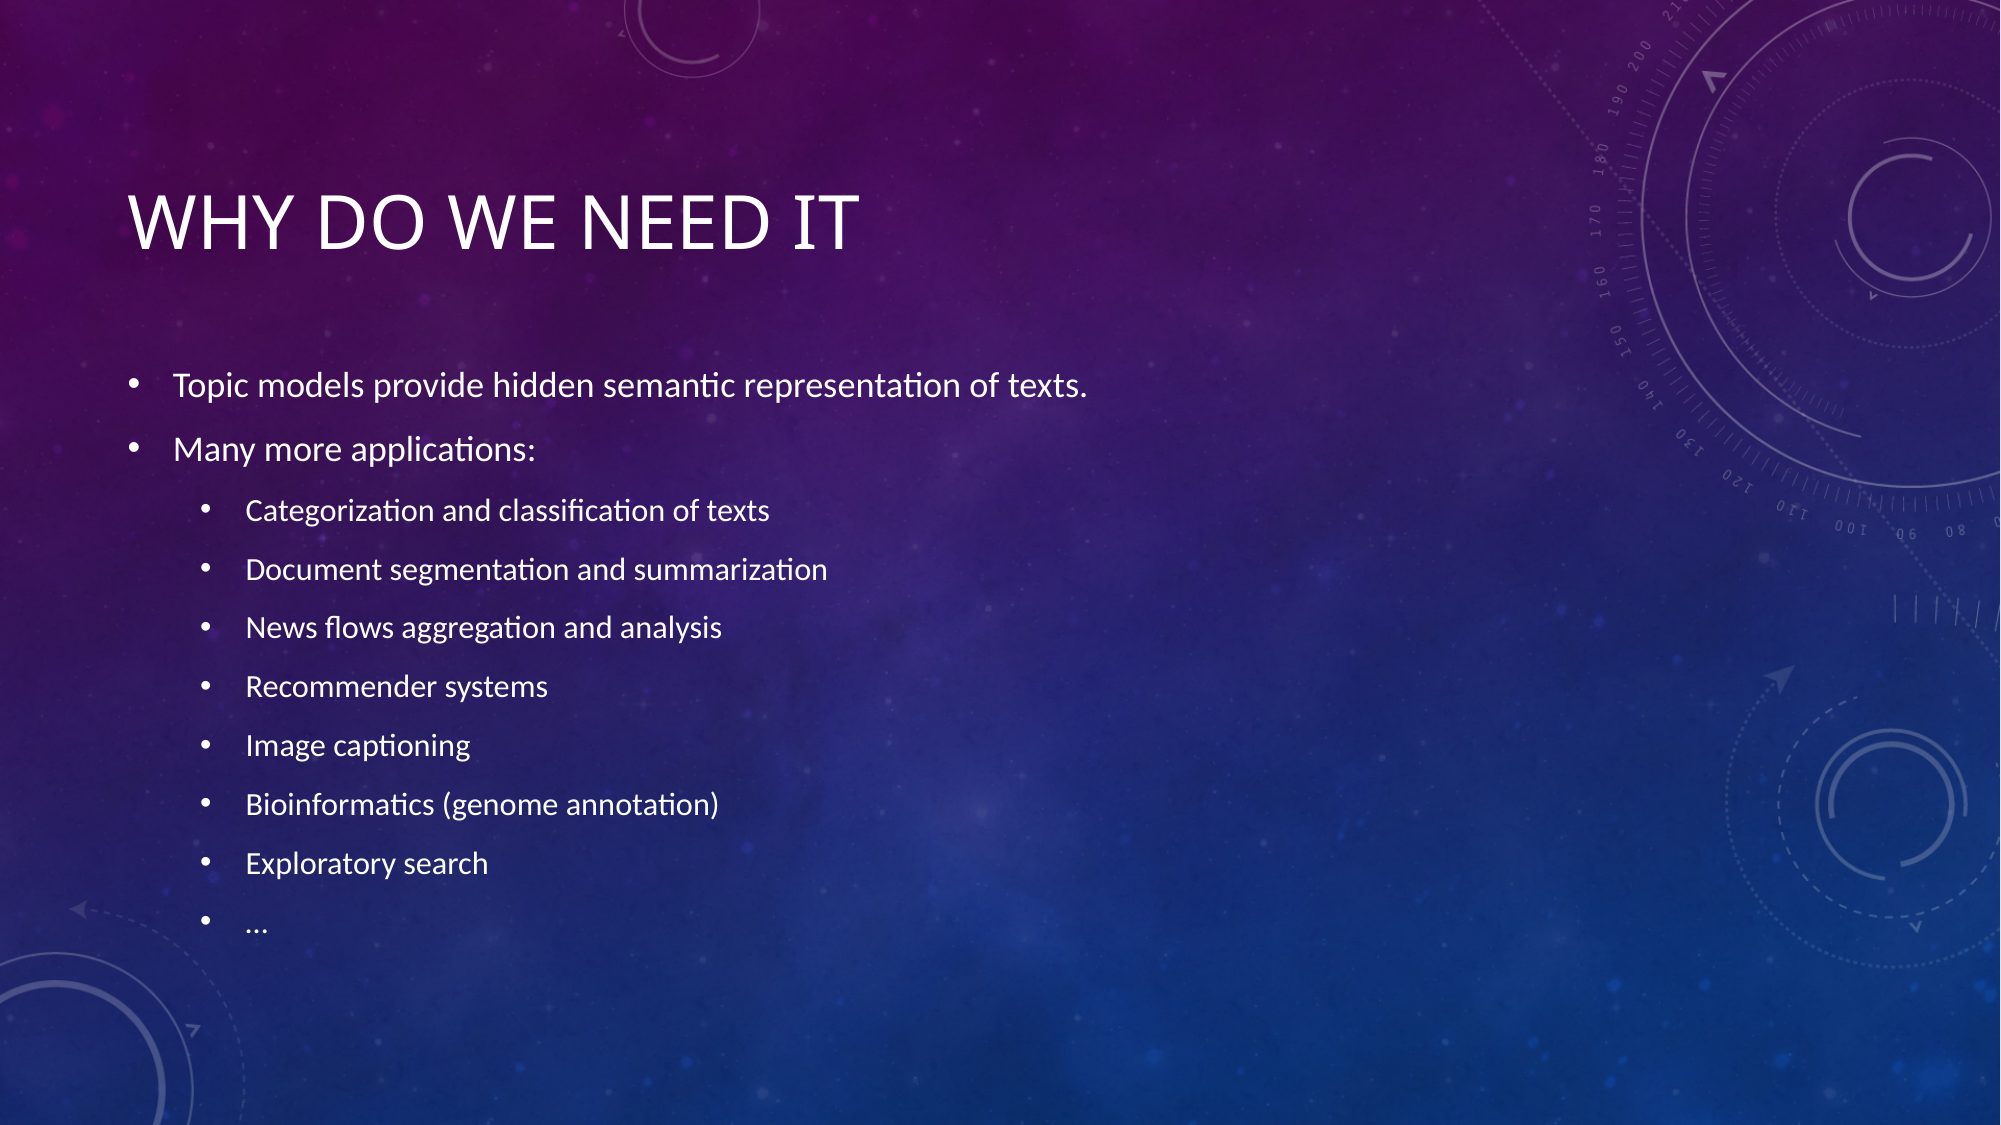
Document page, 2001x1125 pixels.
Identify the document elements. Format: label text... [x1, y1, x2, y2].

picture [0, 0, 2001, 1125]
list Topic models provide hidden semantic representation of texts. Many more applications: Categorization and classification of texts Document segmentation and summarization News flows aggregation and analysis Recommender systems Image captioning Bioinformatics (genome annotation) Exploratory search … [112, 351, 1775, 950]
title Why do we need it [112, 99, 1775, 339]
